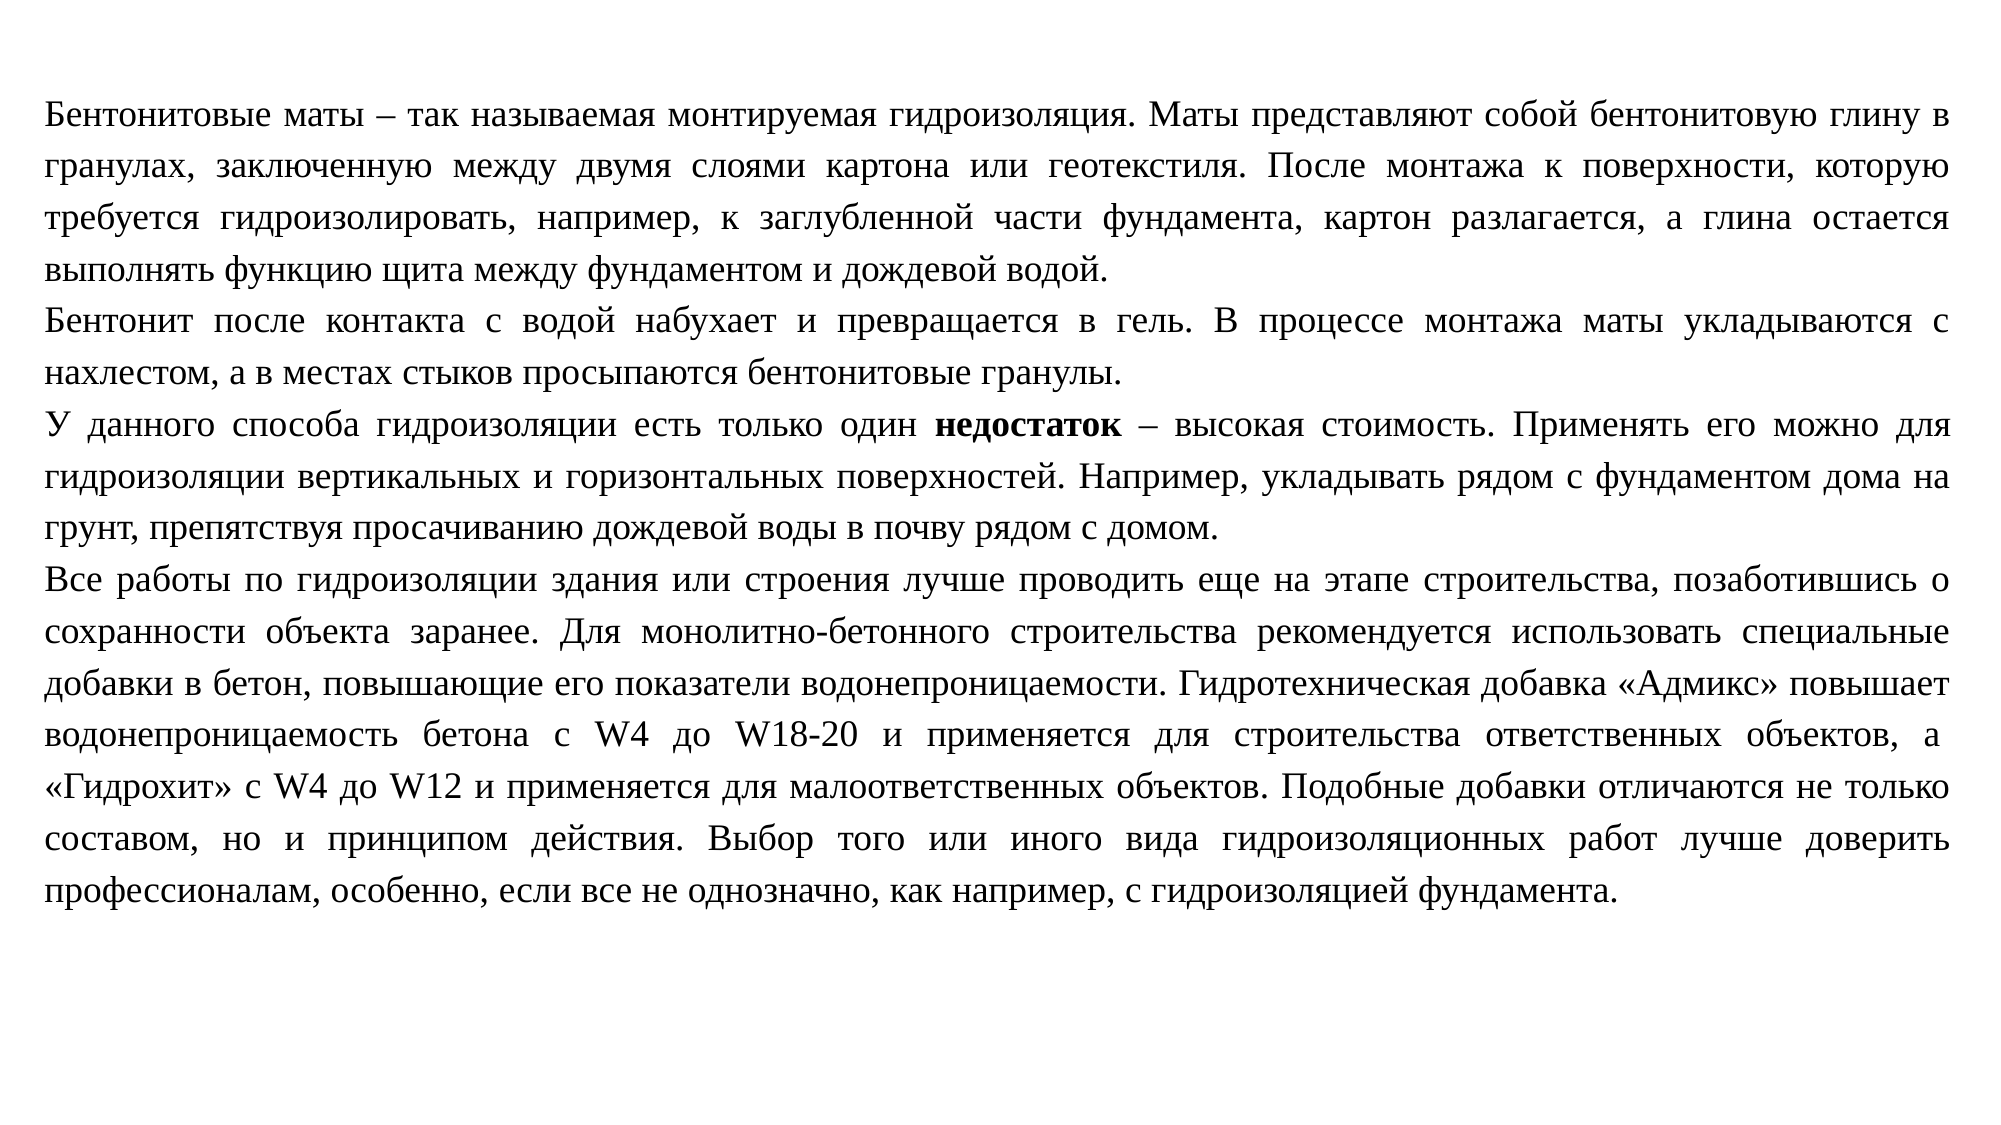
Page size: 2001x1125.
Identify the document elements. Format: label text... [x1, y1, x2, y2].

text_box Бентонитовые маты – так называемая монтируемая гидроизоляция. Маты представляют собой бентонитовую глину в гранулах, заключенную между двумя слоями картона или геотекстиля. После монтажа к поверхности, которую требуется гидроизолировать, например, к заглубленной части фундамента, картон разлагается, а глина остается выполнять функцию щита между фундаментом и дождевой водой. Бентонит после контакта с водой набухает и превращается в гель. В процессе монтажа маты укладываются с нахлестом, а в местах стыков просыпаются бентонитовые гранулы. У данного способа гидроизоляции есть только один недостаток – высокая стоимость. Применять его можно для гидроизоляции вертикальных и горизонтальных поверхностей. Например, укладывать рядом с фундаментом дома на грунт, препятствуя просачиванию дождевой воды в почву рядом с домом. Все работы по гидроизоляции здания или строения лучше проводить еще на этапе строительства, позаботившись о сохранности объекта заранее. Для монолитно-бетонного строительства рекомендуется использовать специальные добавки в бетон, повышающие его показатели водонепроницаемости. Гидротехническая добавка «Адмикс» повышает водонепроницаемость бетона с W4 до W18-20 и применяется для строительства ответственных объектов, а «Гидрохит» с W4 до W12 и применяется для малоответственных объектов. Подобные добавки отличаются не только составом, но и принципом действия. Выбор того или иного вида гидроизоляционных работ лучше доверить профессионалам, особенно, если все не однозначно, как например, с гидроизоляцией фундамента. [29, 74, 1967, 917]
